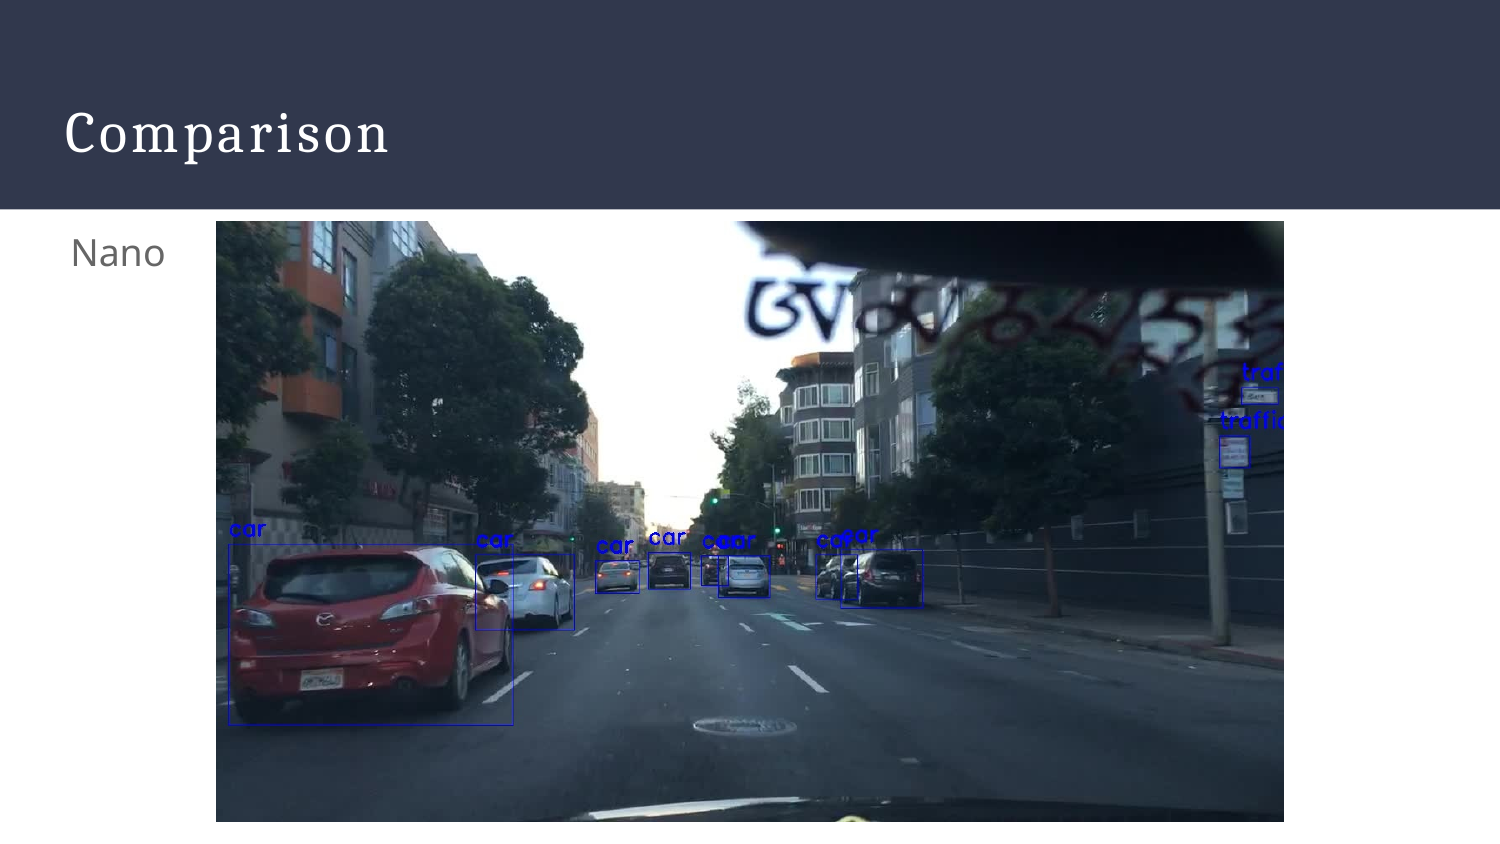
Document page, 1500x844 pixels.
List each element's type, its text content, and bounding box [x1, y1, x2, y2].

text_box Nano [55, 221, 215, 282]
title Comparison [63, 91, 809, 221]
picture [216, 221, 1284, 823]
